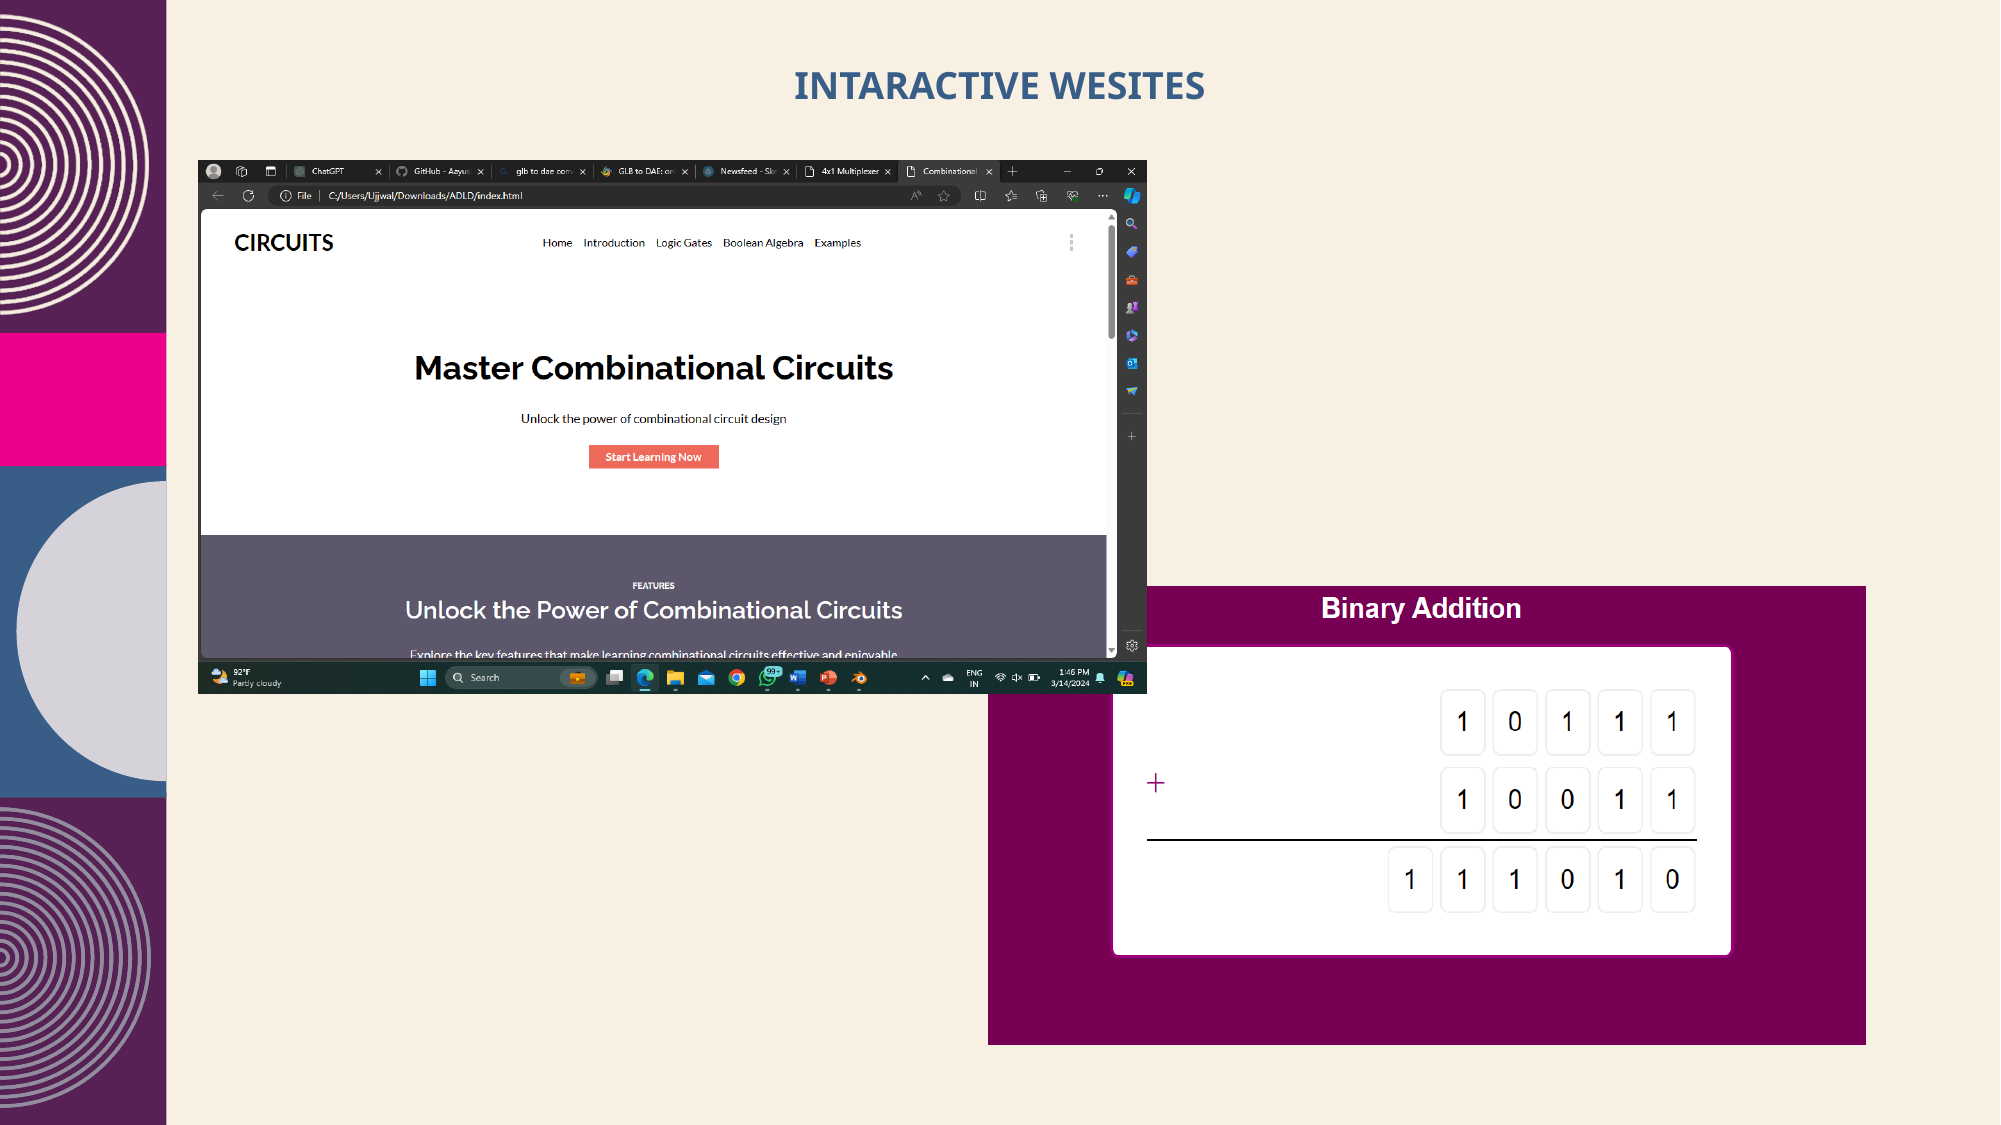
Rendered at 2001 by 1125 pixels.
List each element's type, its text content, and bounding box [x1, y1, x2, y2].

text_box INTARACTIVE WESITES [500, 54, 1500, 115]
picture [0, 15, 149, 314]
picture [198, 160, 1866, 1045]
picture [1, 808, 151, 1108]
